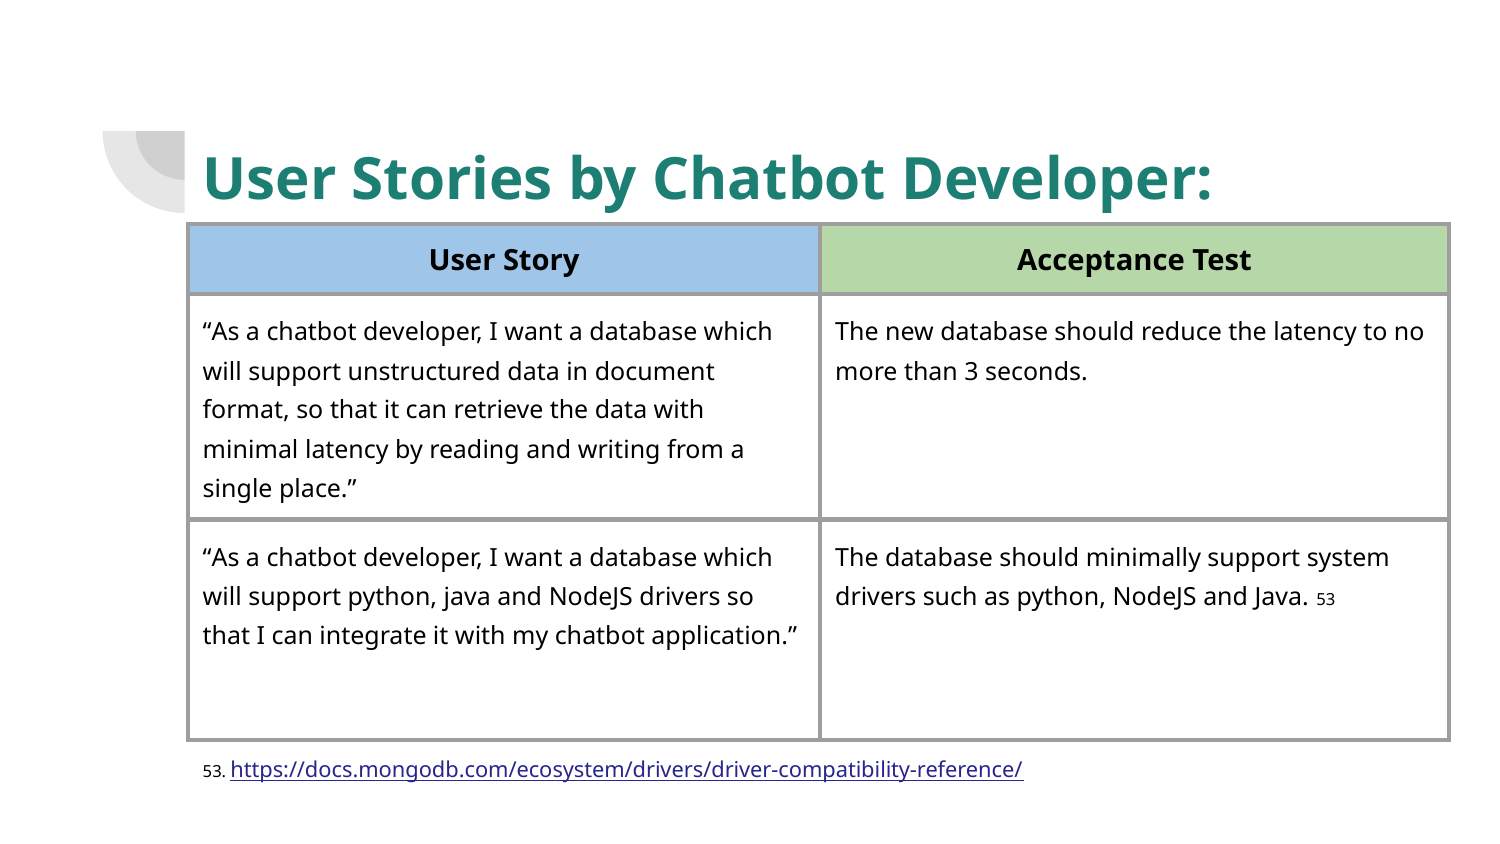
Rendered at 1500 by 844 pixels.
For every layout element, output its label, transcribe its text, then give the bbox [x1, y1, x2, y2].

table_cell The database should minimally support system drivers such as python, NodeJS and Java. 53 [822, 522, 1447, 738]
text_box User Stories by Chatbot Developer: [187, 125, 1423, 222]
table_cell The new database should reduce the latency to no more than 3 seconds. [822, 296, 1447, 517]
table_header User Story [190, 226, 818, 292]
table_header Acceptance Test [822, 226, 1447, 292]
table_cell “As a chatbot developer, I want a database which will support unstructured data in document format, so that it can retrieve the data with minimal latency by reading and writing from a single place.” [190, 296, 818, 517]
text_box 53. https://docs.mongodb.com/ecosystem/drivers/driver-compatibility-reference/ [187, 741, 1500, 844]
table_cell “As a chatbot developer, I want a database which will support python, java and NodeJS drivers so that I can integrate it with my chatbot application.” [190, 522, 818, 738]
